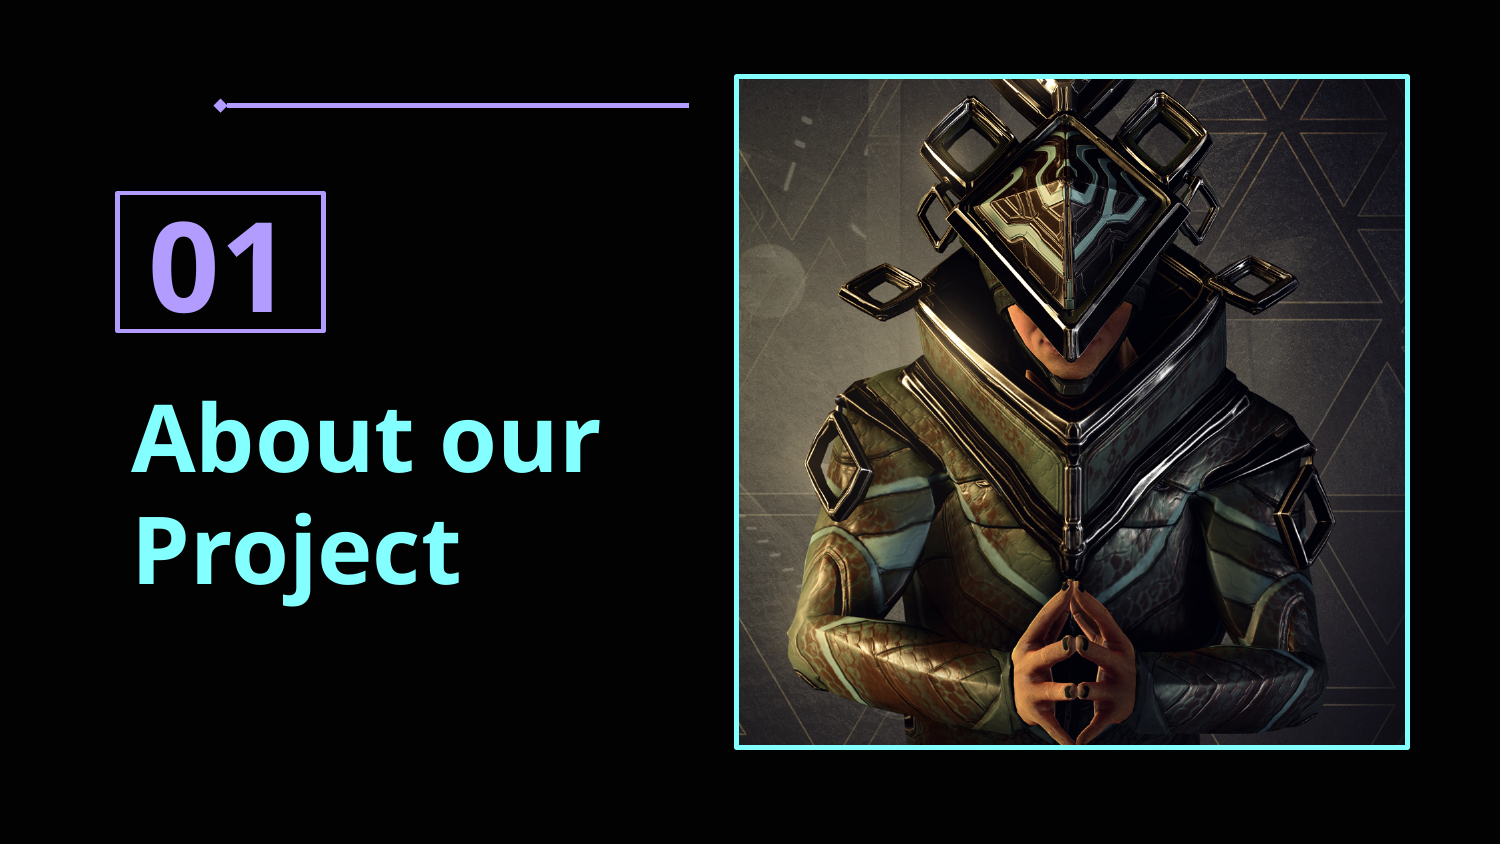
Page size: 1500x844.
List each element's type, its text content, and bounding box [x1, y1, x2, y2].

title 01 [115, 191, 326, 333]
title About our Project [116, 421, 733, 560]
picture [738, 78, 1406, 746]
